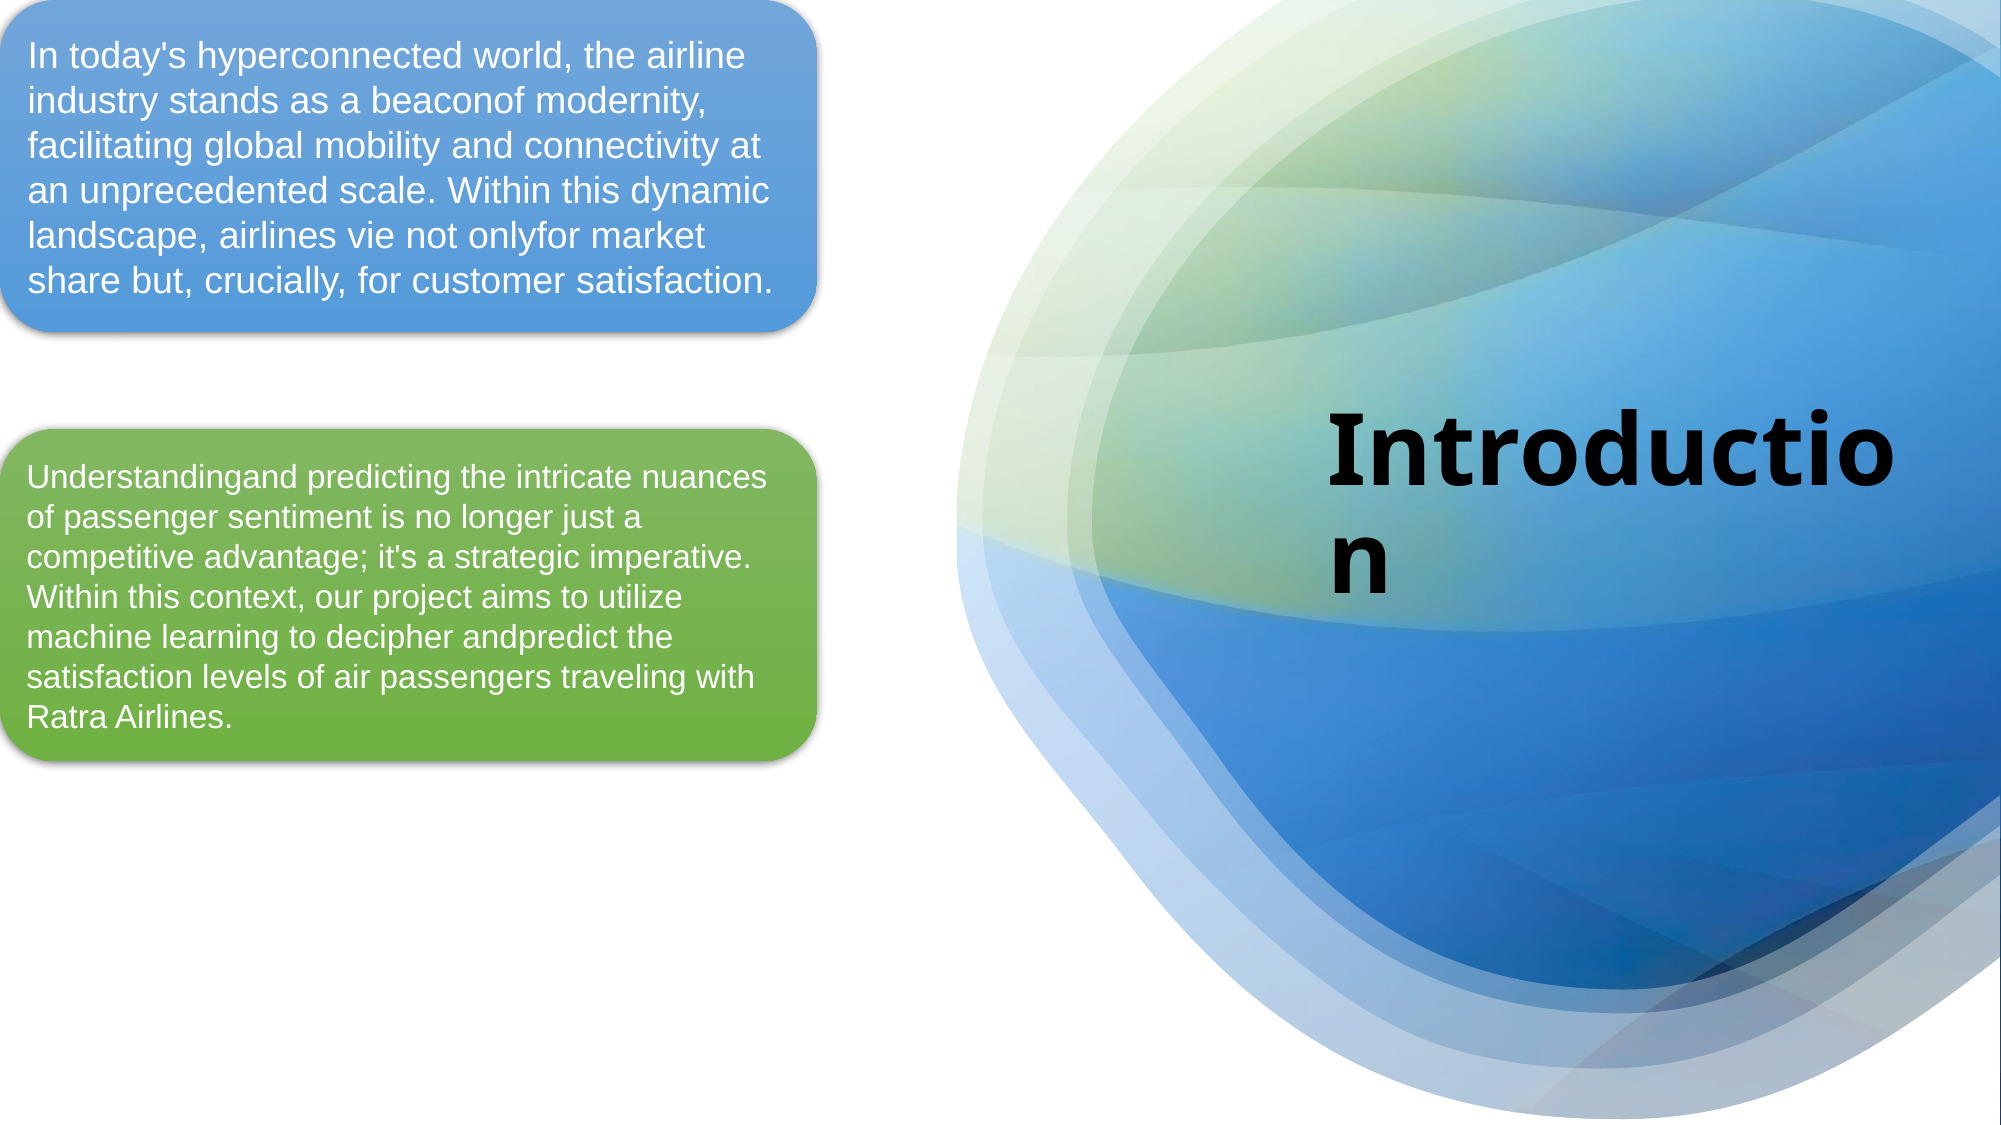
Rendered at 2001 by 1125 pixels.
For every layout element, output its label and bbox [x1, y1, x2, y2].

text_box [0, 0, 915, 1125]
text_box [86, 234, 905, 1062]
text_box [915, 0, 2000, 1125]
